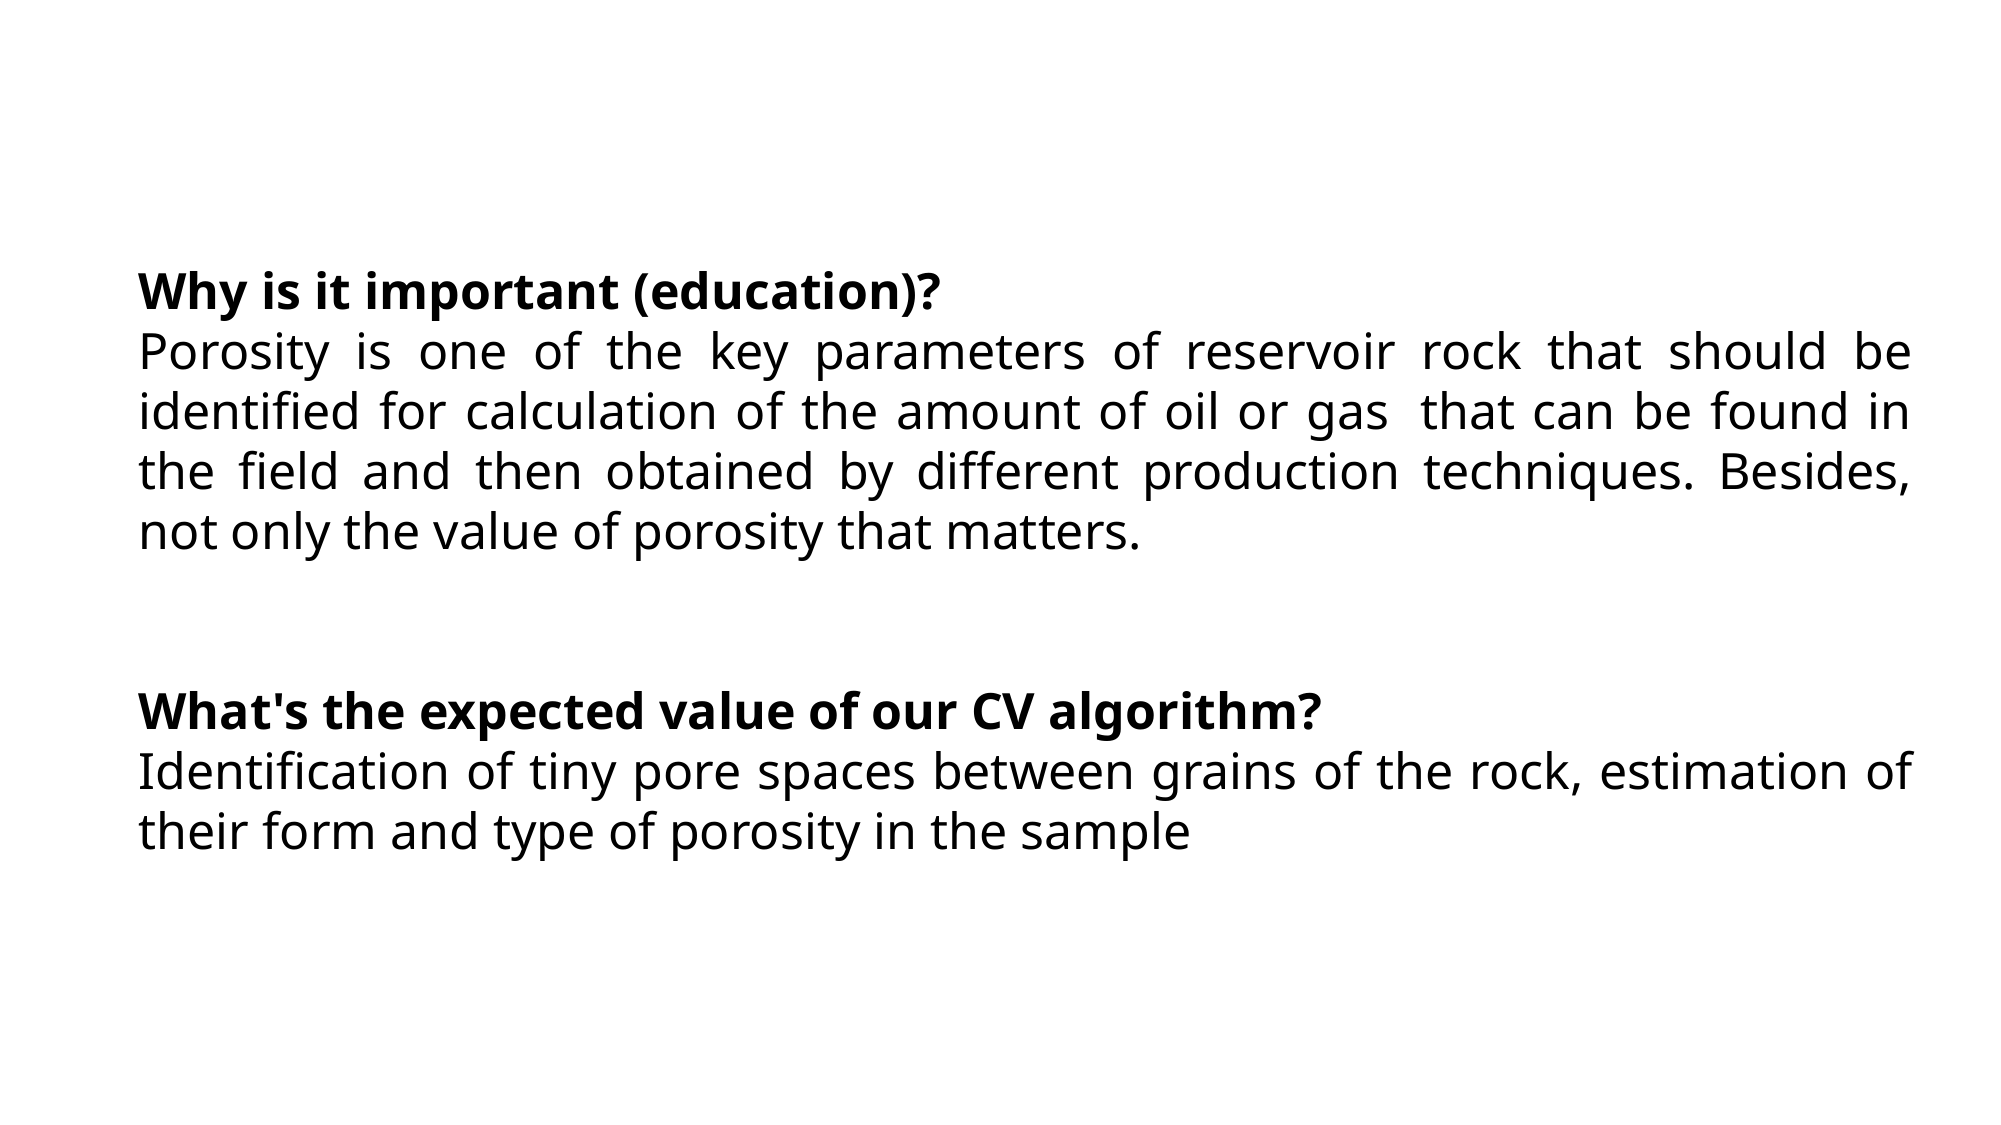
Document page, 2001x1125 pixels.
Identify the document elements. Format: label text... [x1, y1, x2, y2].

text_box Why is it important (education)? Porosity is one of the key parameters of reservoir rock that should be identified for calculation of the amount of oil or gas that can be found in the field and then obtained by different production techniques. Besides, not only the value of porosity that matters. What's the expected value of our CV algorithm? Identification of tiny pore spaces between grains of the rock, estimation of their form and type of porosity in the sample [124, 251, 1929, 867]
